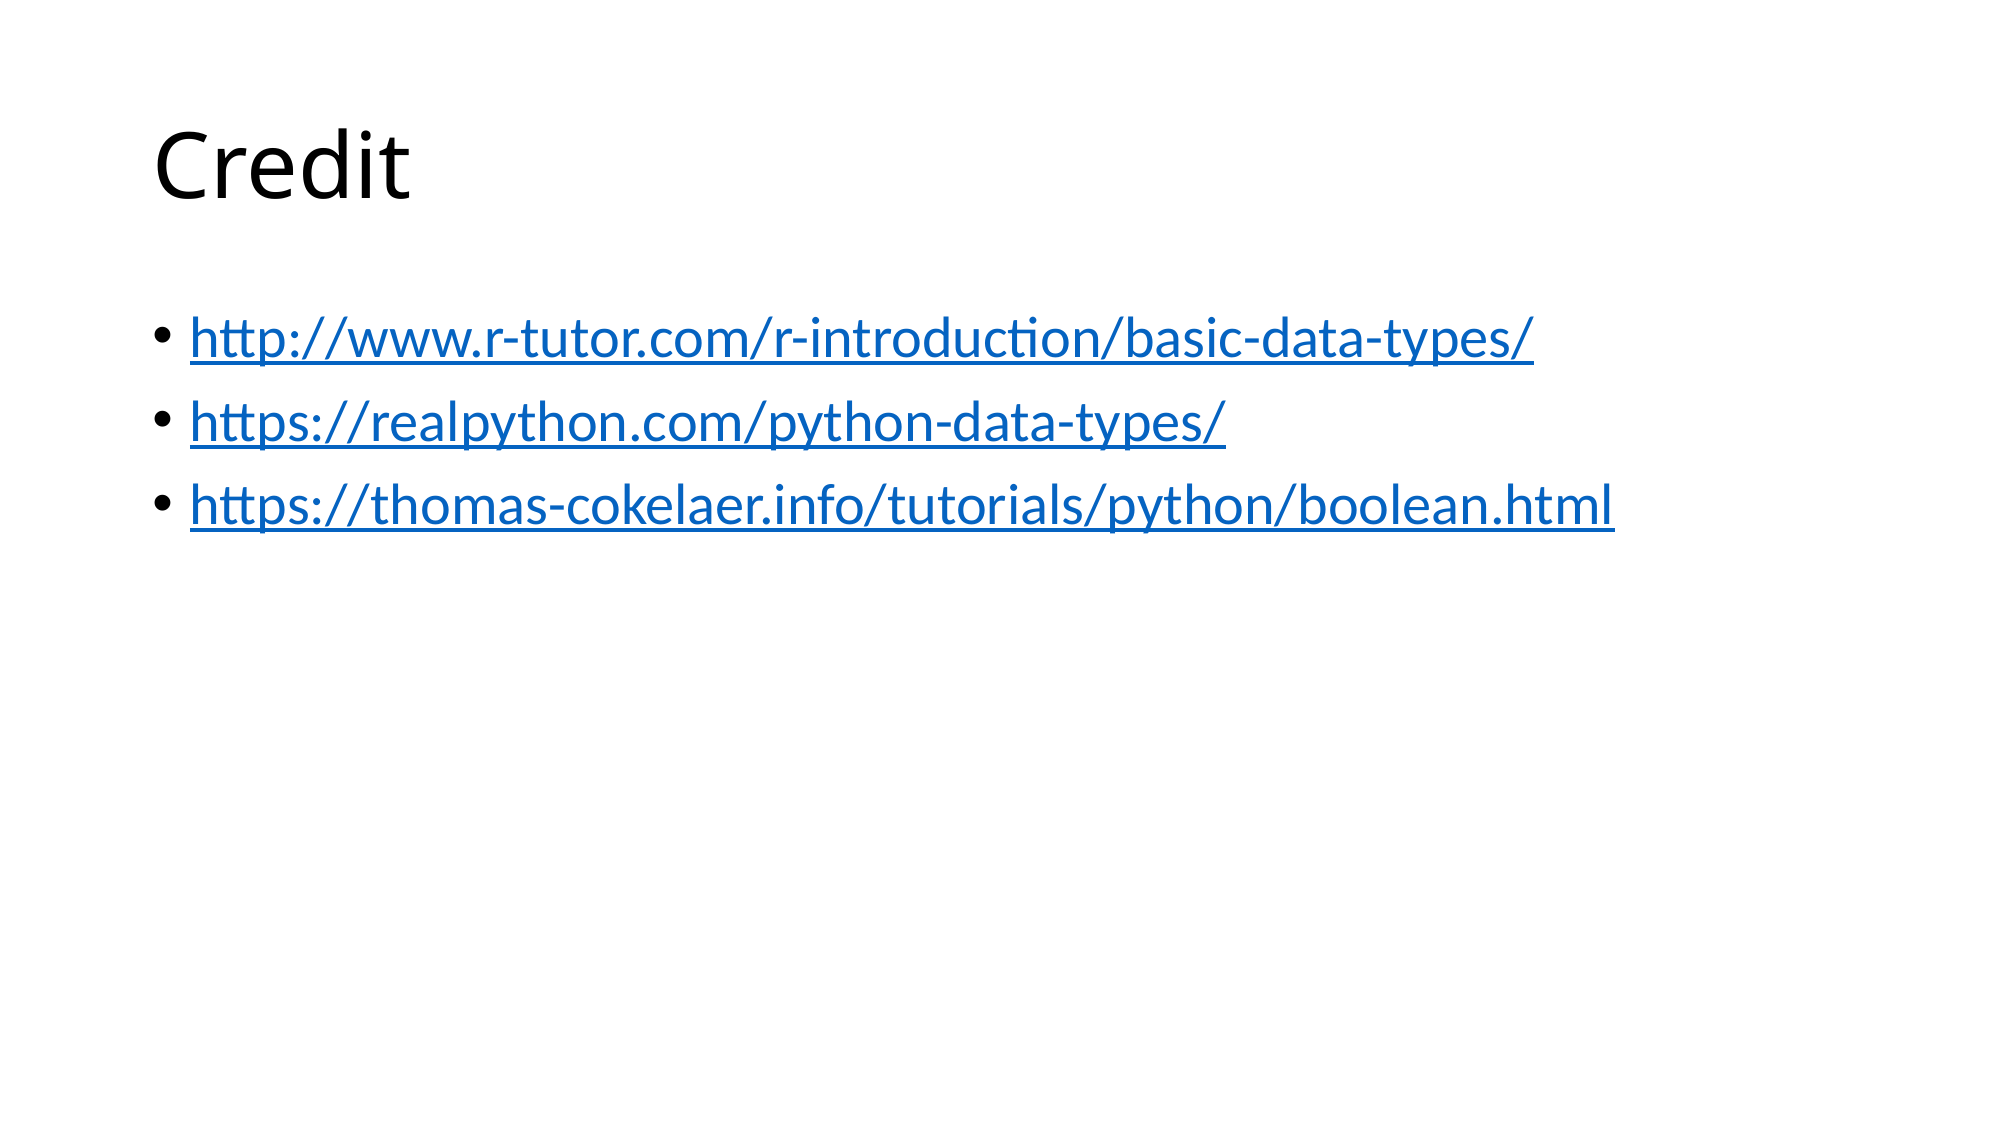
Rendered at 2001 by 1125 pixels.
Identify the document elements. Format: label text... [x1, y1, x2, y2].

list http://www.r-tutor.com/r-introduction/basic-data-types/ https://realpython.com/python-data-types/ https://thomas-cokelaer.info/tutorials/python/boolean.html [137, 299, 1863, 1014]
title Credit [137, 59, 1863, 278]
